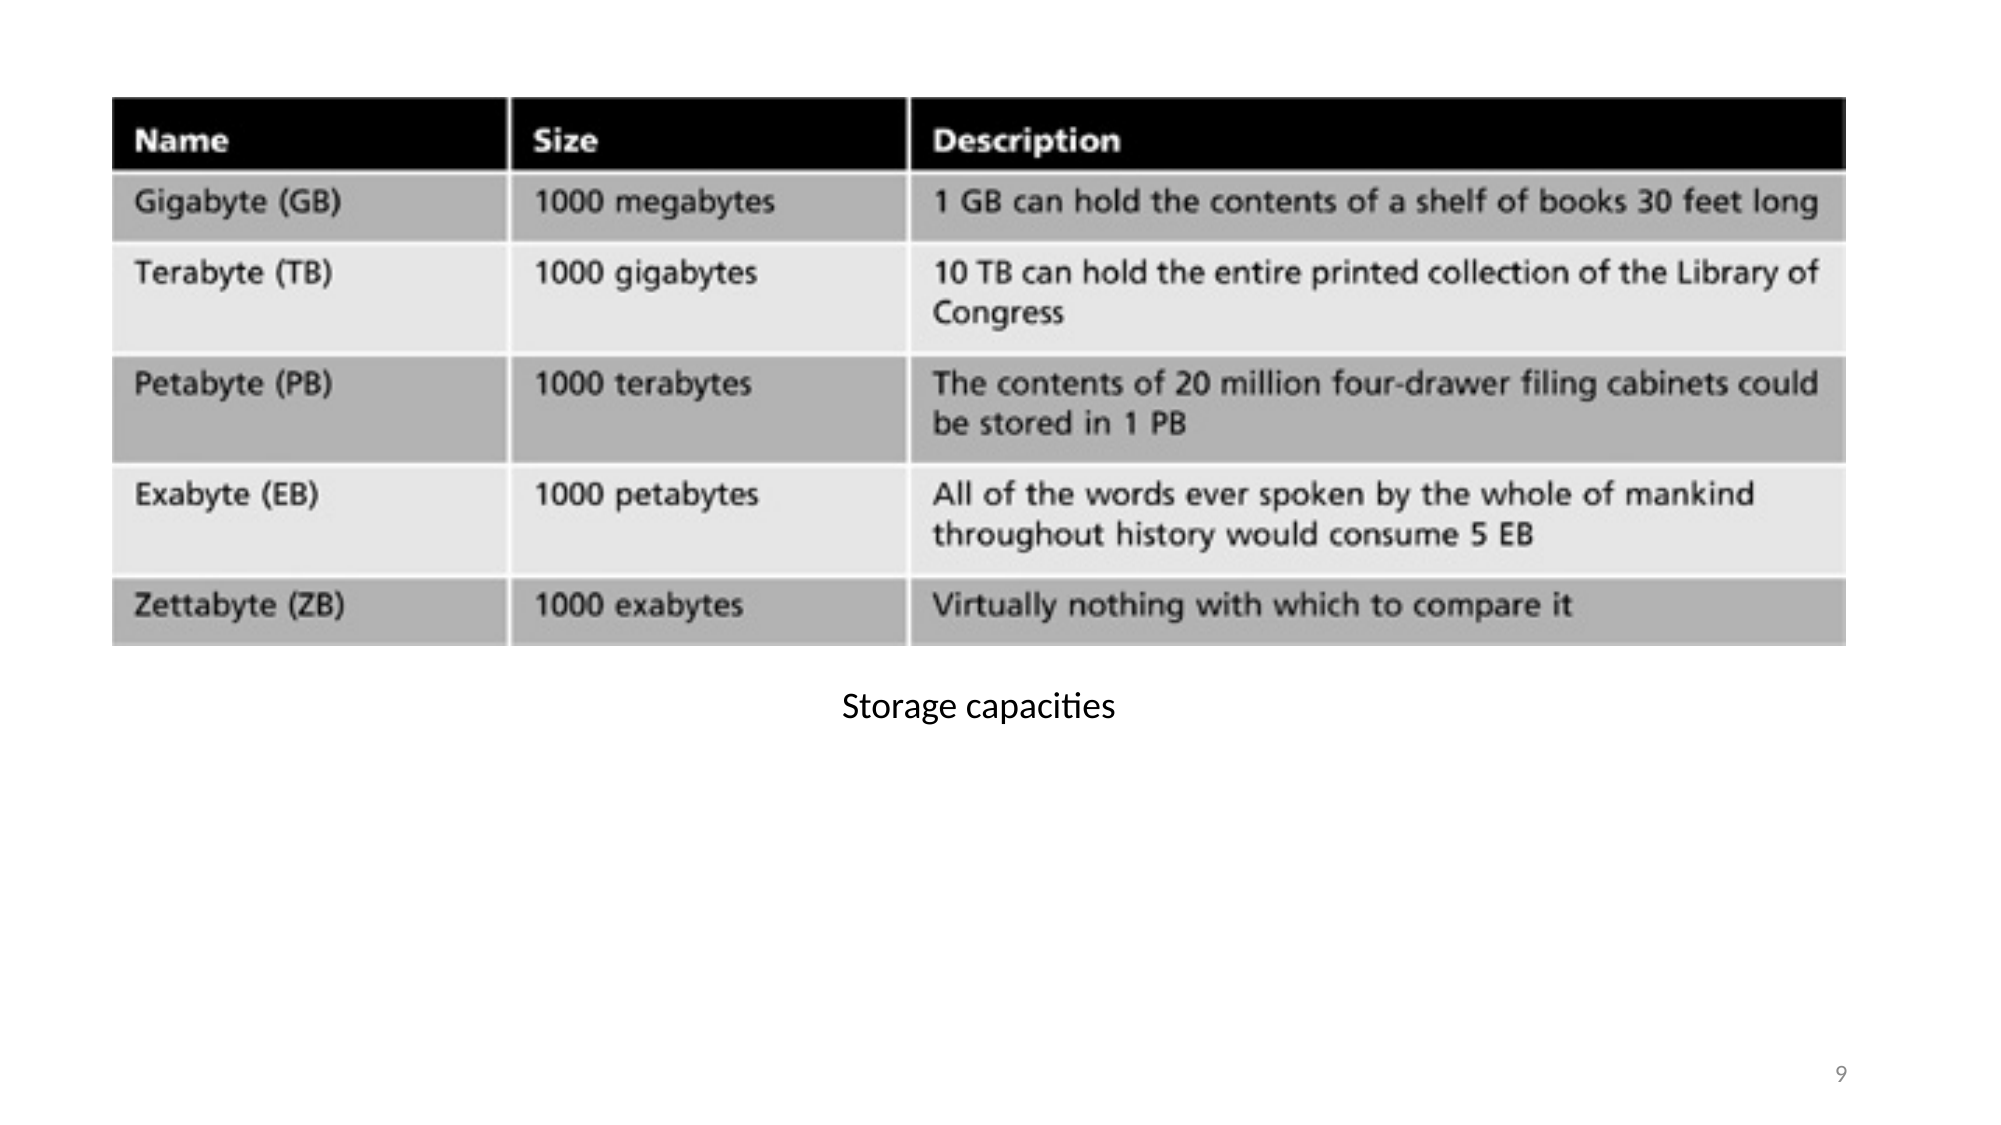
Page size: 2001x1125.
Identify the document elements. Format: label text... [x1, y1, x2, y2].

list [112, 97, 1846, 646]
text_box Storage capacities [827, 673, 1132, 734]
slide_number 9 [1412, 1042, 1863, 1103]
